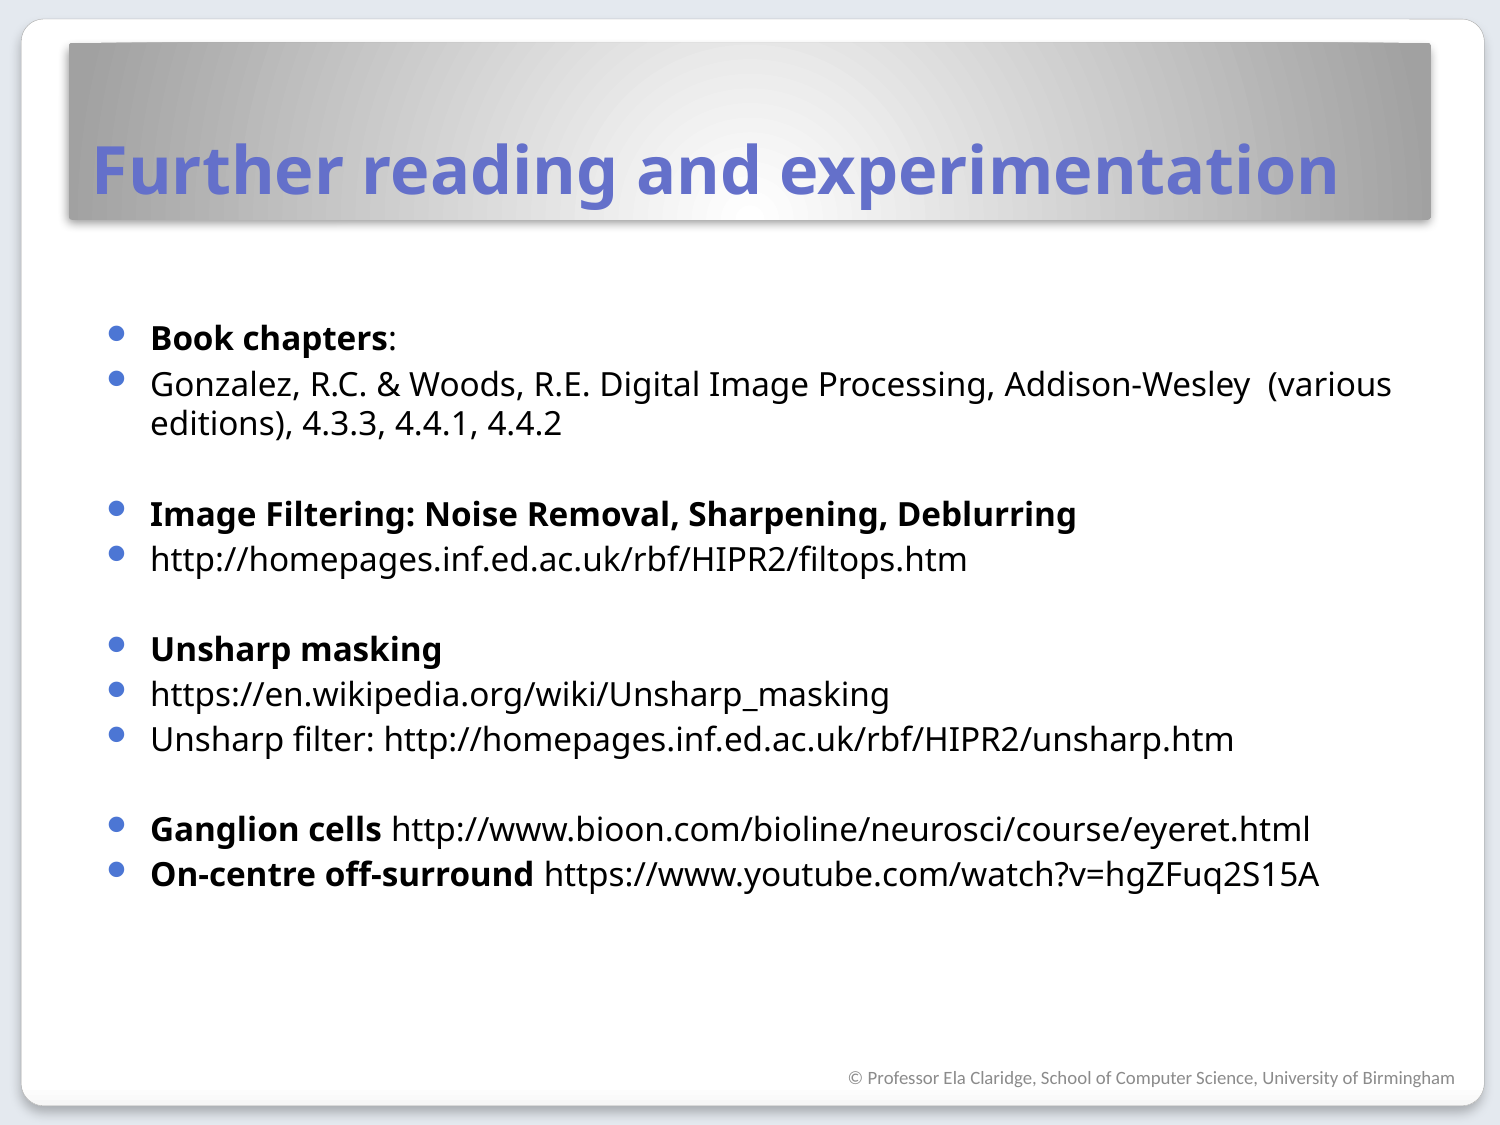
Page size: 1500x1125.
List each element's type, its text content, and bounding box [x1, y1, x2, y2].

footer © Professor Ela Claridge, School of Computer Science, University of Birmingham [832, 1069, 1479, 1125]
list Book chapters: Gonzalez, R.C. & Woods, R.E. Digital Image Processing, Addison-Wesley (various editions), 4.3.3, 4.4.1, 4.4.2 Image Filtering: Noise Removal, Sharpening, Deblurring http://homepages.inf.ed.ac.uk/rbf/HIPR2/filtops.htm Unsharp masking https://en.wikipedia.org/wiki/Unsharp_masking Unsharp filter: http://homepages.inf.ed.ac.uk/rbf/HIPR2/unsharp.htm Ganglion cells http://www.bioon.com/bioline/neurosci/course/eyeret.html On-centre off-surround https://www.youtube.com/watch?v=hgZFuq2S15A [76, 302, 1420, 1047]
title Further reading and experimentation [76, 42, 1420, 216]
